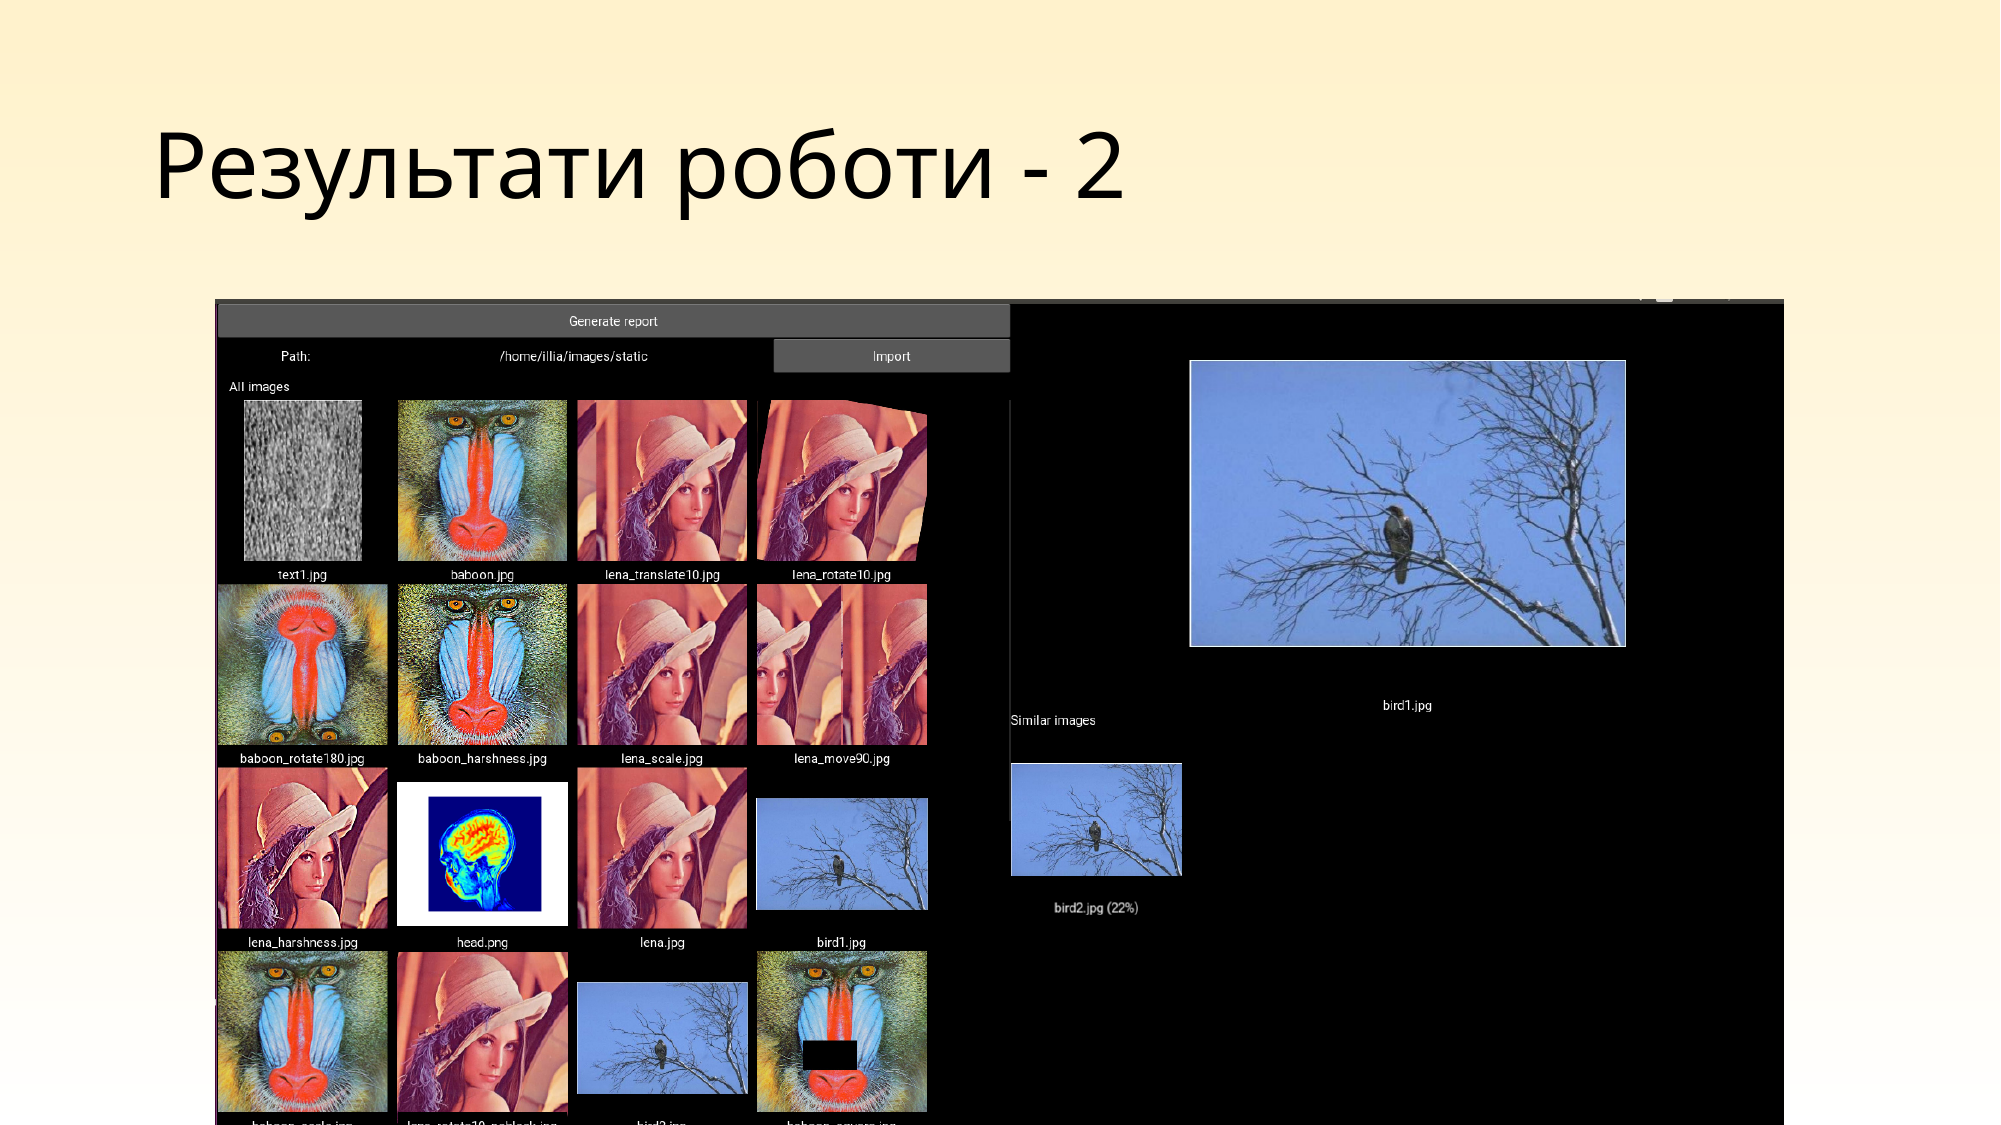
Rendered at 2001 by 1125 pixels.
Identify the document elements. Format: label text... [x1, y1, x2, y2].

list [215, 299, 1784, 1125]
title Результати роботи - 2 [137, 59, 1863, 278]
